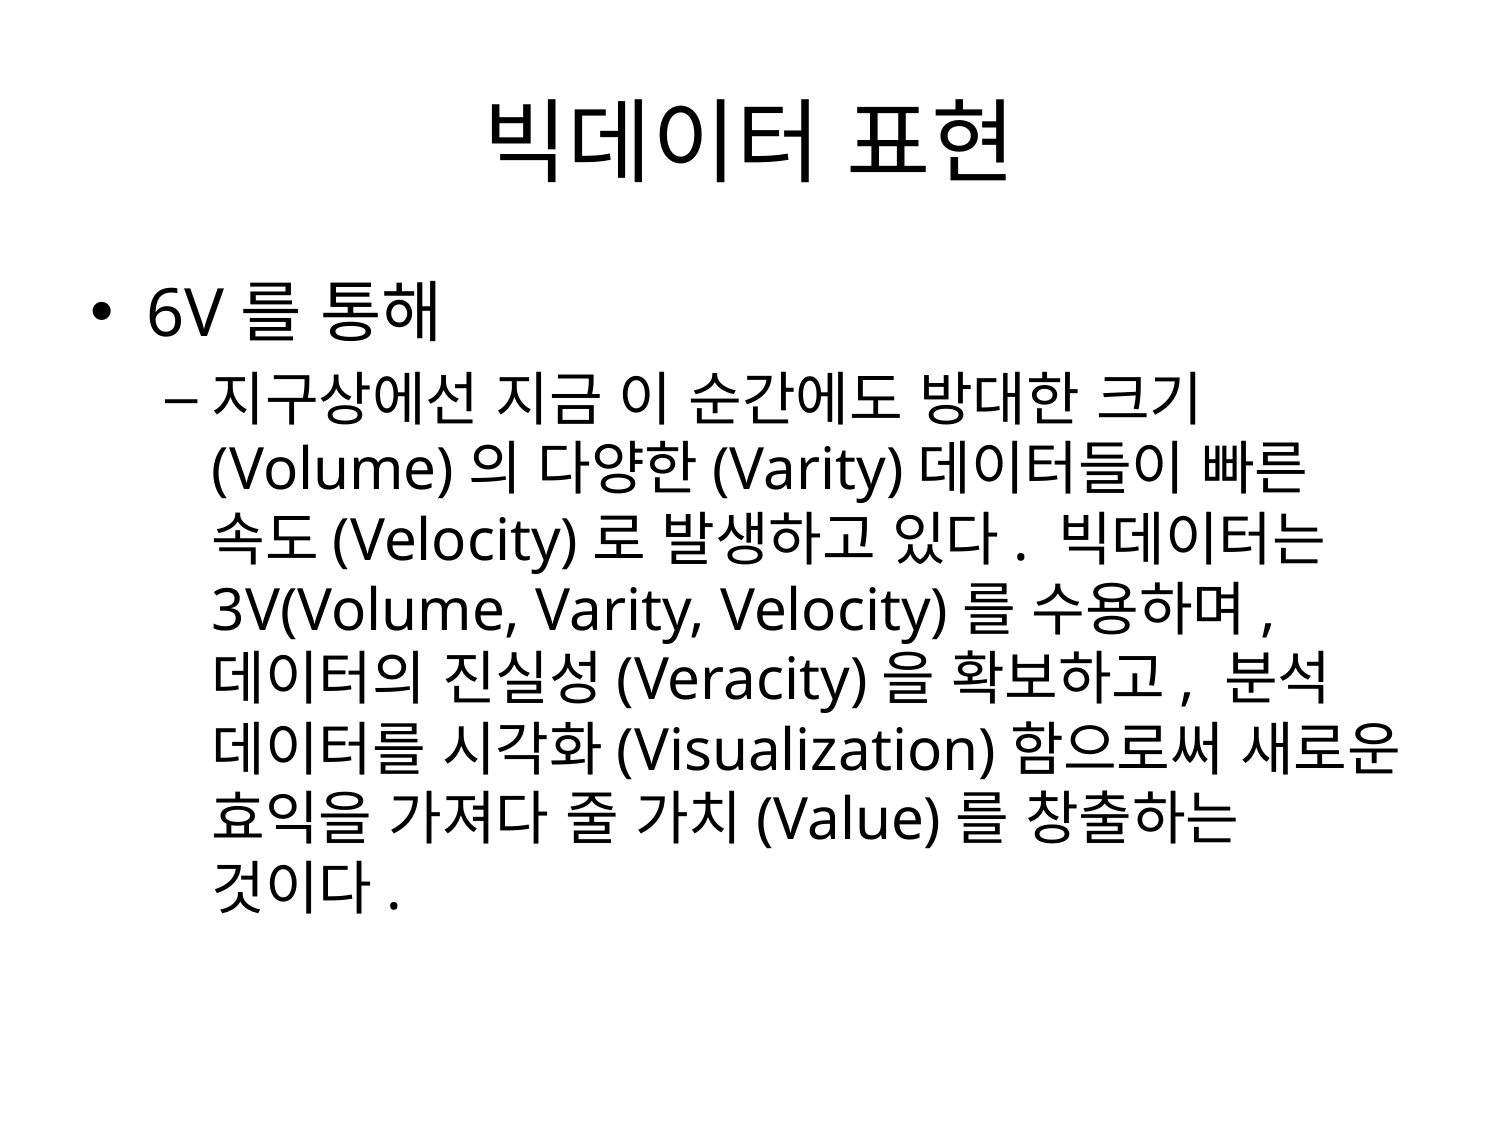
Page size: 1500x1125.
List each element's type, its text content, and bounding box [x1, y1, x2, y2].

title 빅데이터 표현 [75, 45, 1425, 233]
list 6V를 통해 지구상에선 지금 이 순간에도 방대한 크기(Volume)의 다양한(Varity)데이터들이 빠른 속도(Velocity)로 발생하고 있다. 빅데이터는 3V(Volume, Varity, Velocity)를 수용하며, 데이터의 진실성(Veracity)을 확보하고, 분석 데이터를 시각화(Visualization)함으로써 새로운 효익을 가져다 줄 가치(Value)를 창출하는 것이다. [75, 262, 1425, 1005]
